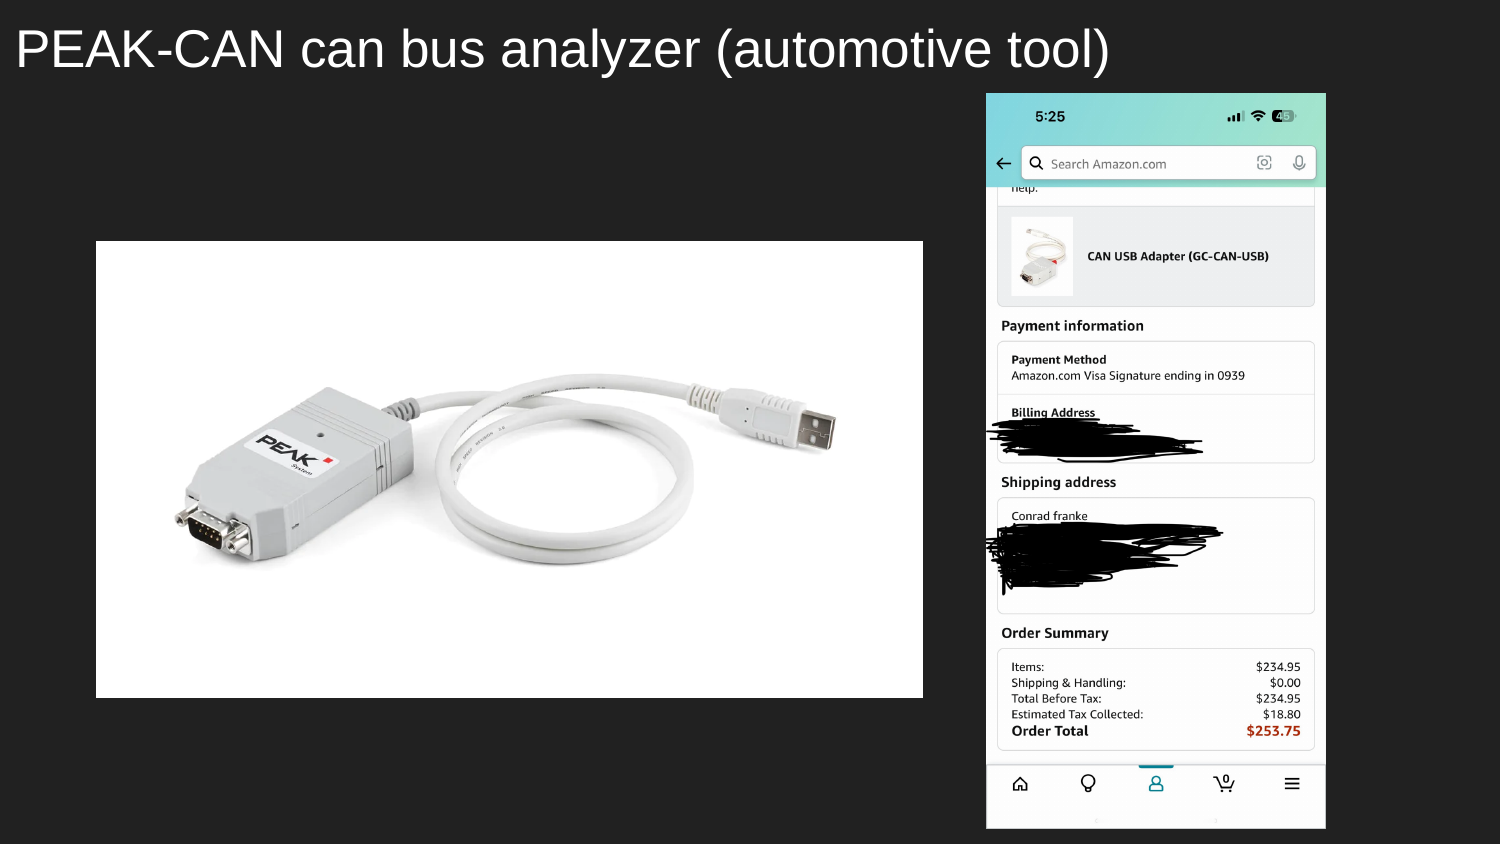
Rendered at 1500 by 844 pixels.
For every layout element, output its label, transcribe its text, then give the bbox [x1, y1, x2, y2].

picture [986, 93, 1326, 829]
title PEAK-CAN can bus analyzer (automotive tool) [0, 0, 1398, 94]
picture [95, 240, 923, 698]
